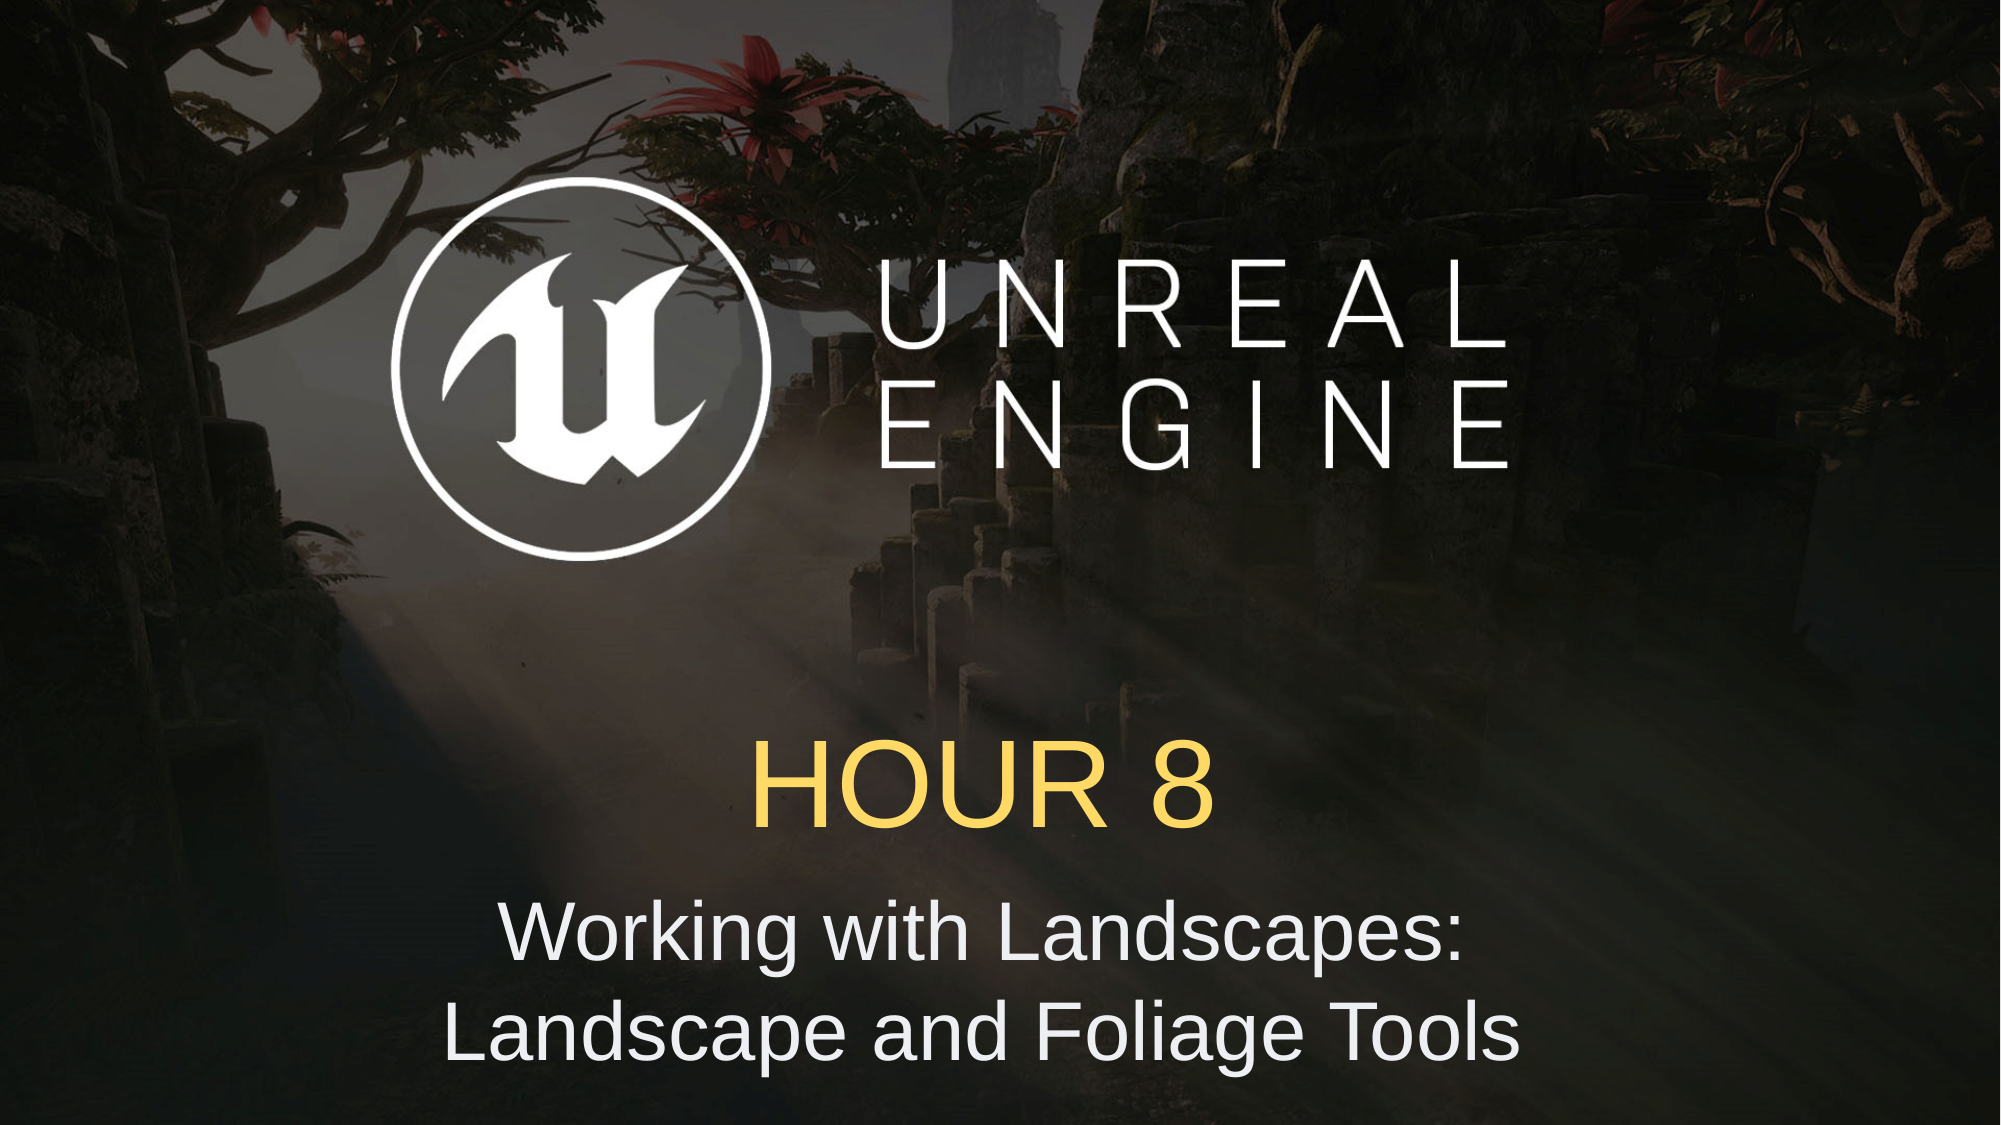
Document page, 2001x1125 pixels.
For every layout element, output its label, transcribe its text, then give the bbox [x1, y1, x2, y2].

list hour 8 [120, 554, 1845, 863]
picture [0, 0, 2001, 1125]
list Working with Landscapes: Landscape and Foliage Tools [120, 870, 1845, 984]
